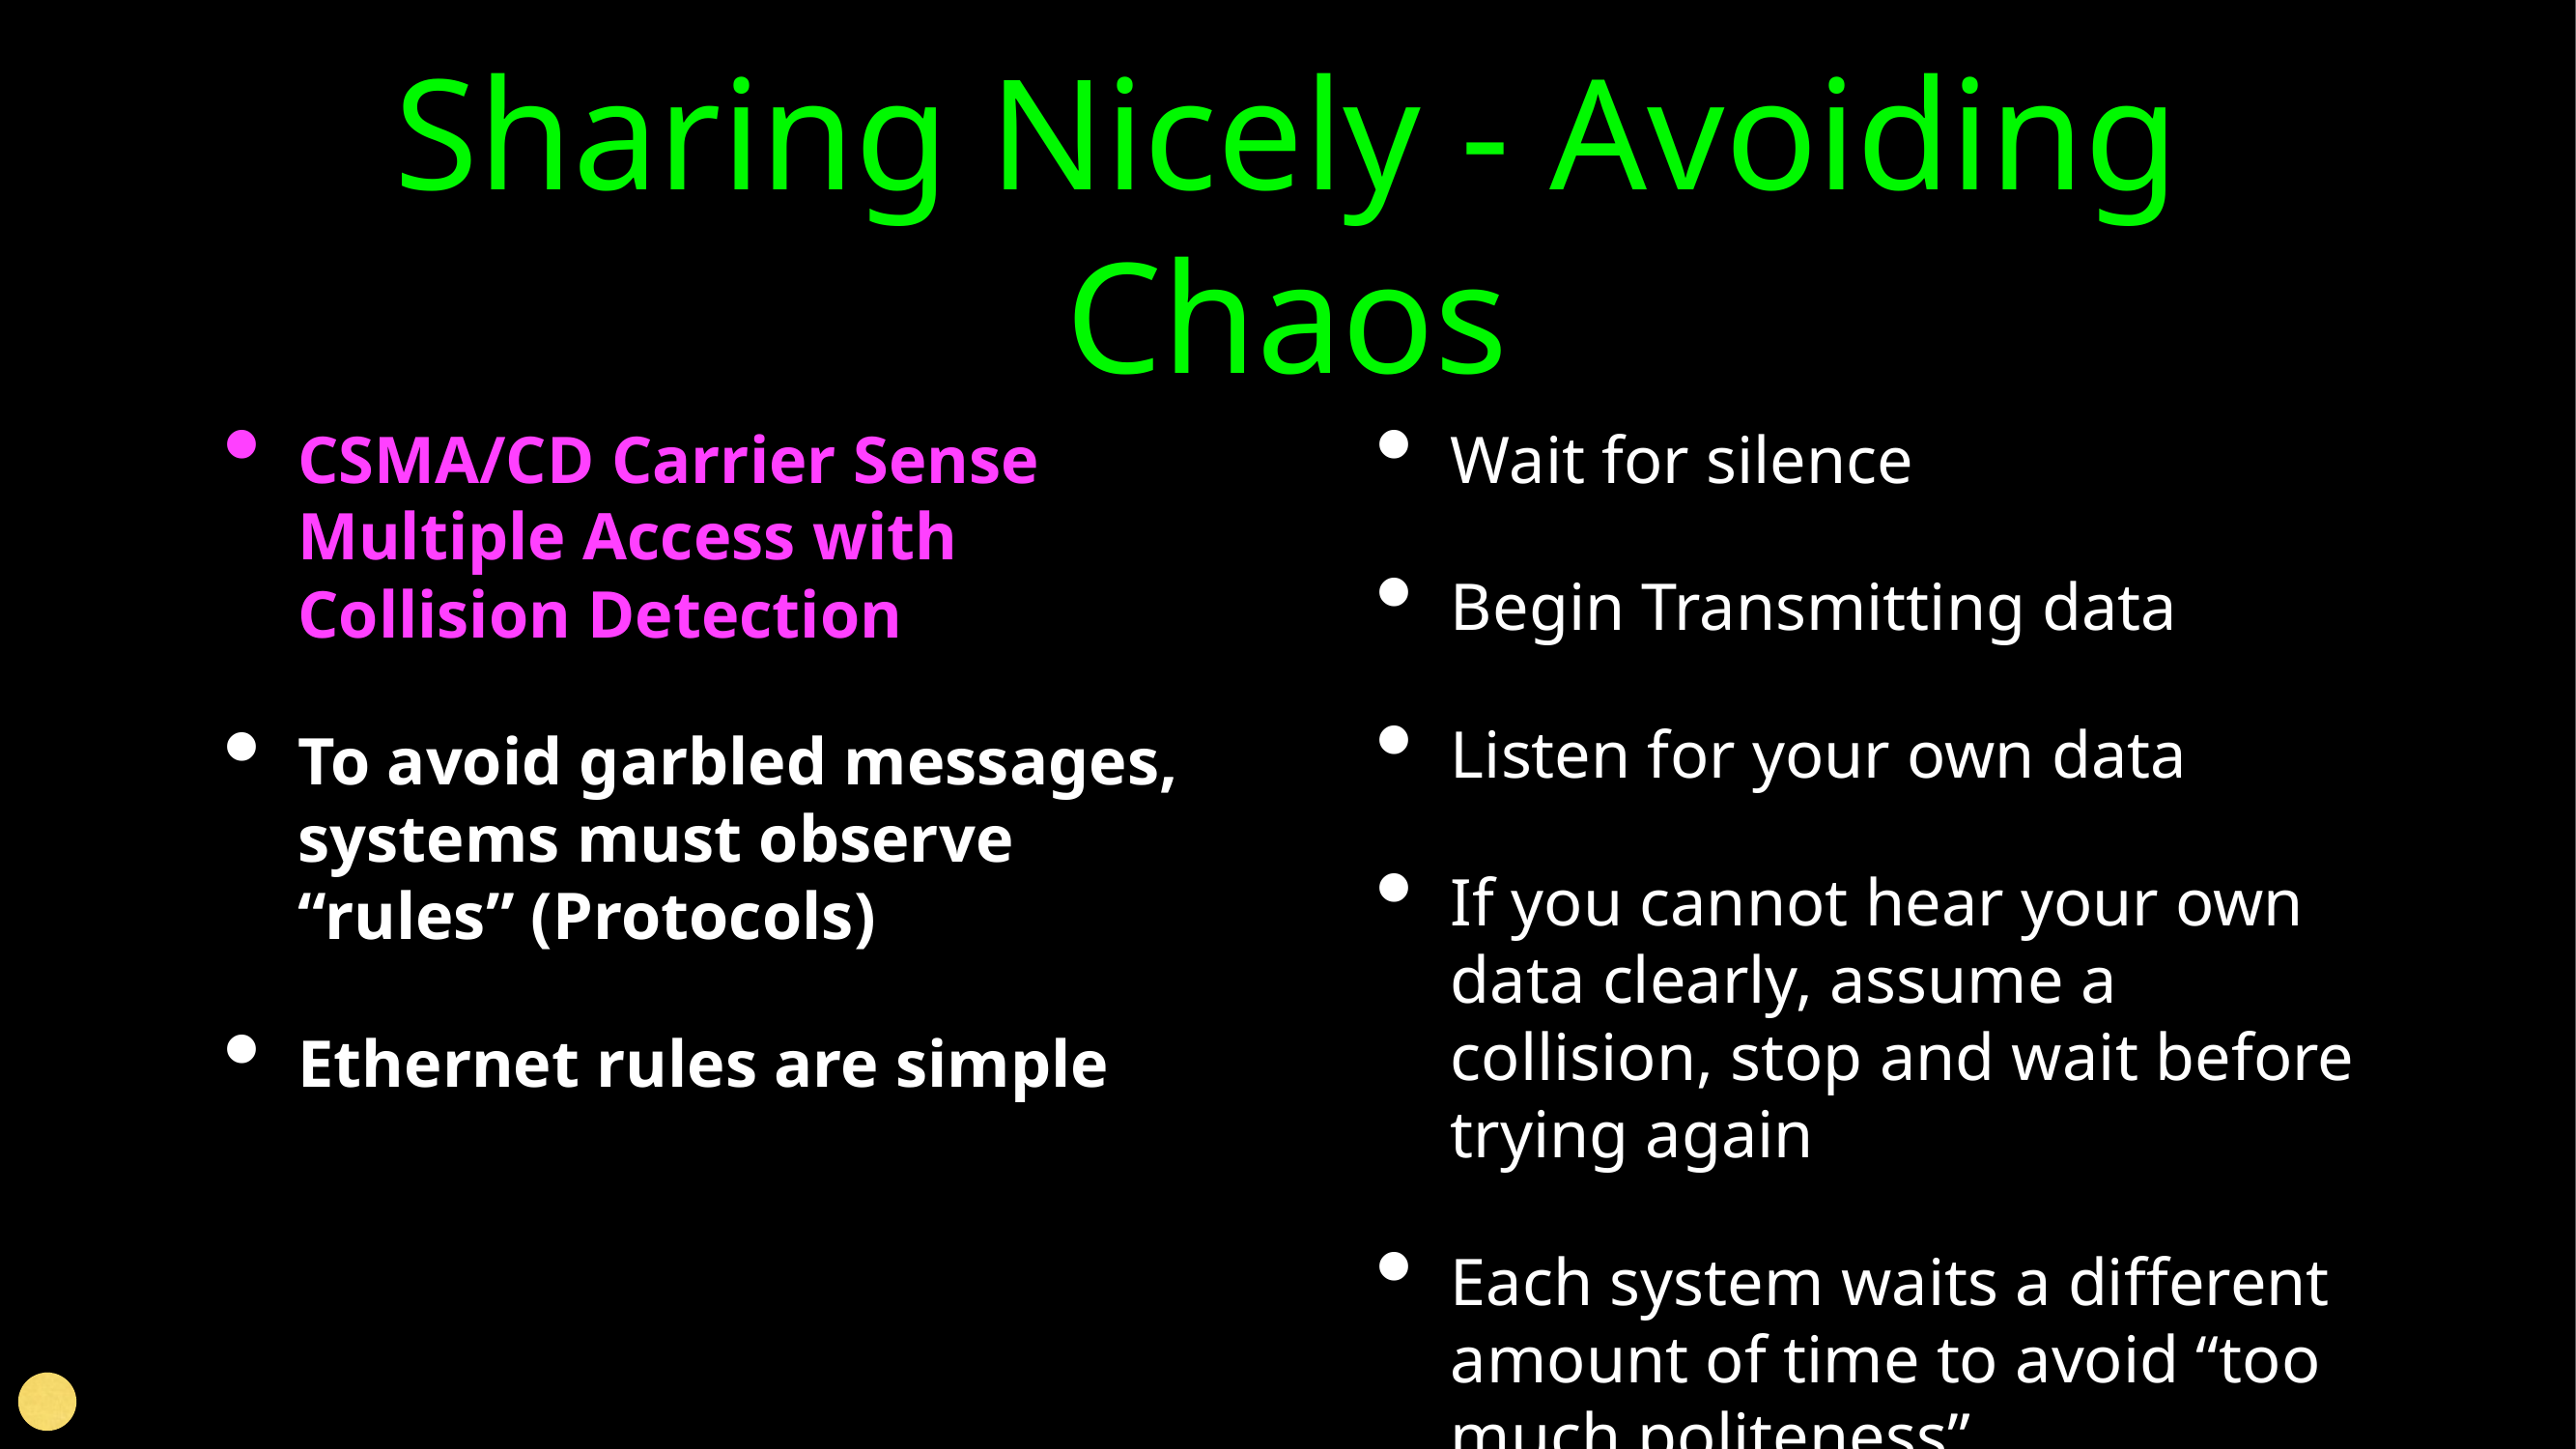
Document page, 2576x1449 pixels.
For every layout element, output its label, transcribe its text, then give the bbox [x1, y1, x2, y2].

list CSMA/CD Carrier Sense Multiple Access with Collision Detection To avoid garbled messages, systems must observe “rules” (Protocols) Ethernet rules are simple Wait for silence Begin Transmitting data Listen for your own data If you cannot hear your own data clearly, assume a collision, stop and wait before trying again Each system waits a different amount of time to avoid “too much politeness” [183, 412, 2392, 1402]
text_box [17, 1372, 77, 1432]
title Sharing Nicely - Avoiding Chaos [183, 38, 2392, 404]
